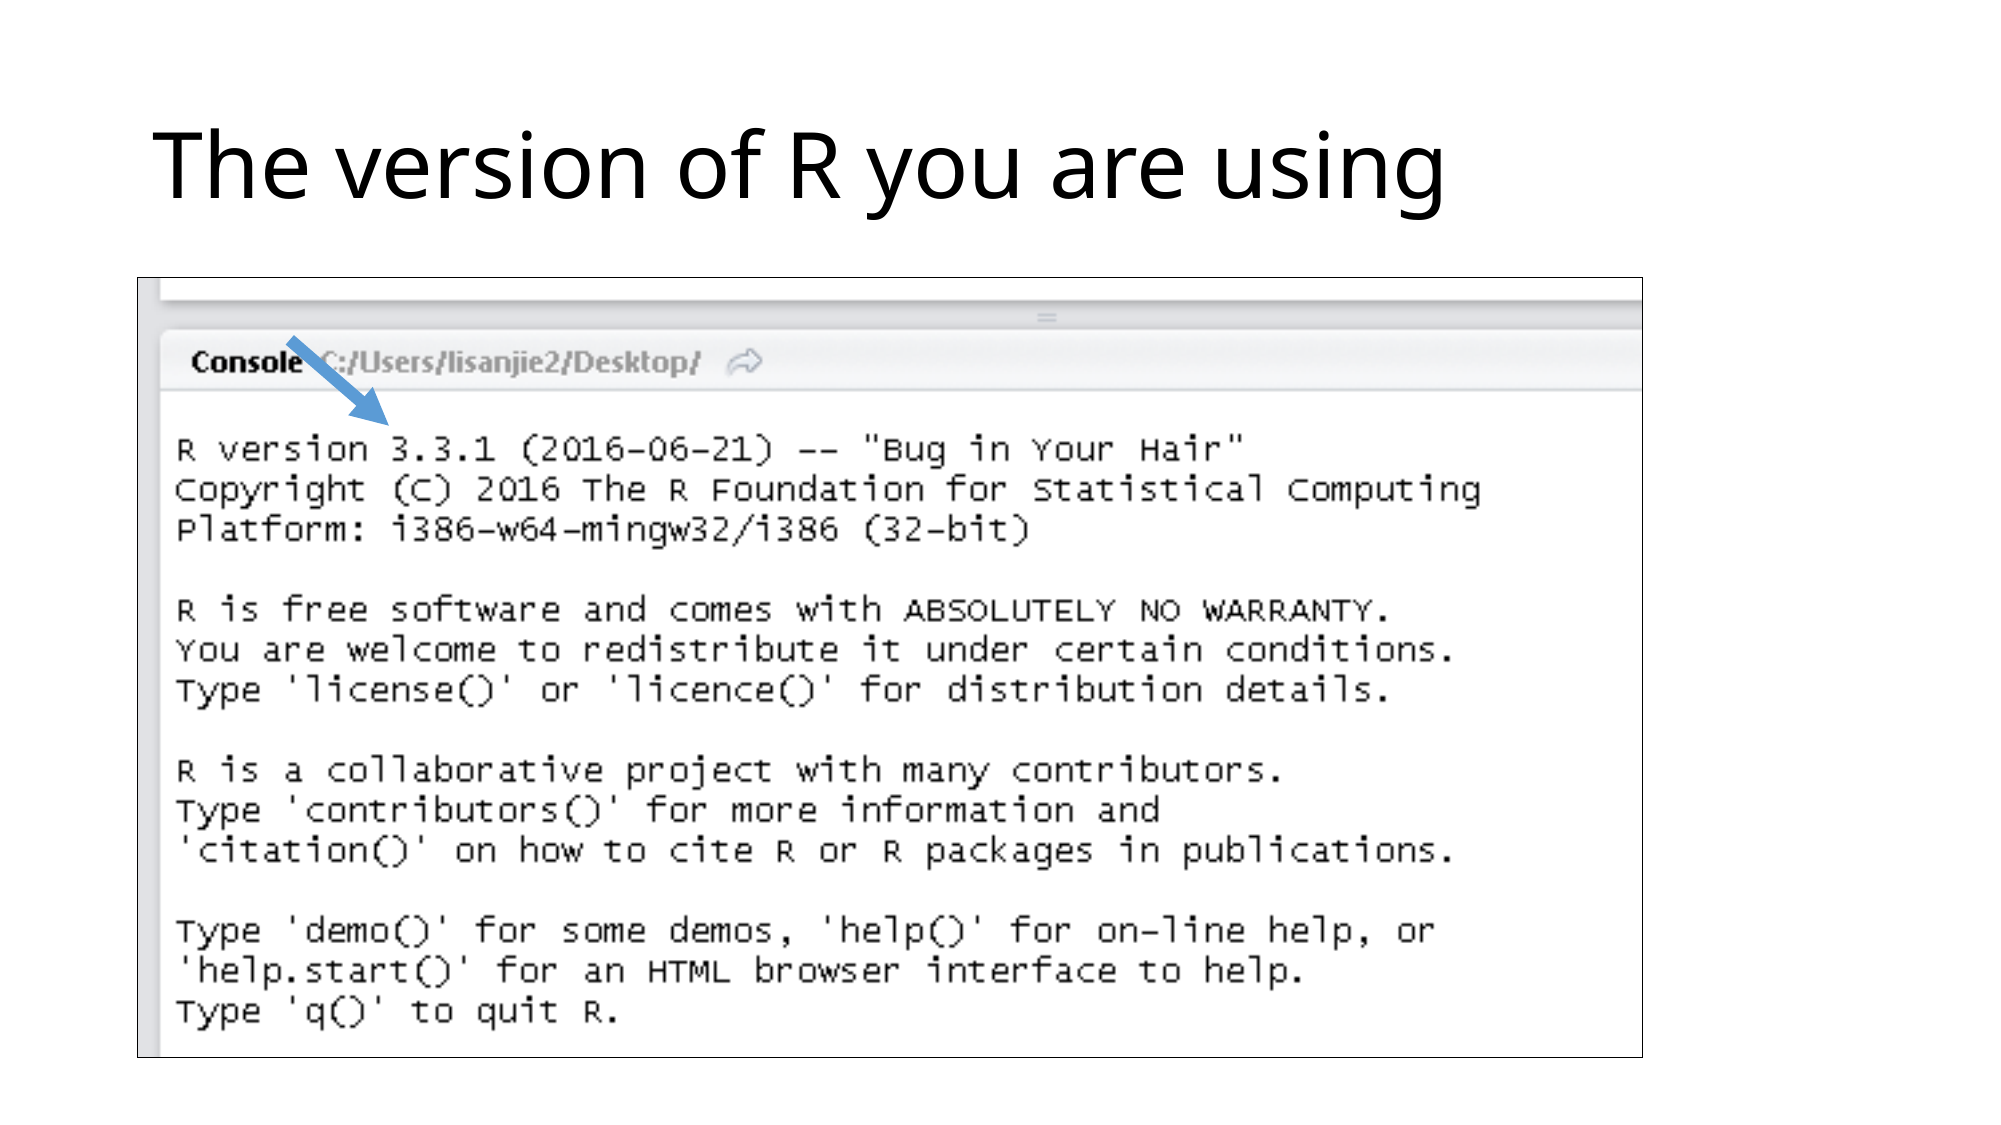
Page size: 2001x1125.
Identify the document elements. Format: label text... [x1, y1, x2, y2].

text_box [289, 339, 389, 426]
picture [137, 277, 1643, 1058]
title The version of R you are using [137, 59, 1863, 278]
